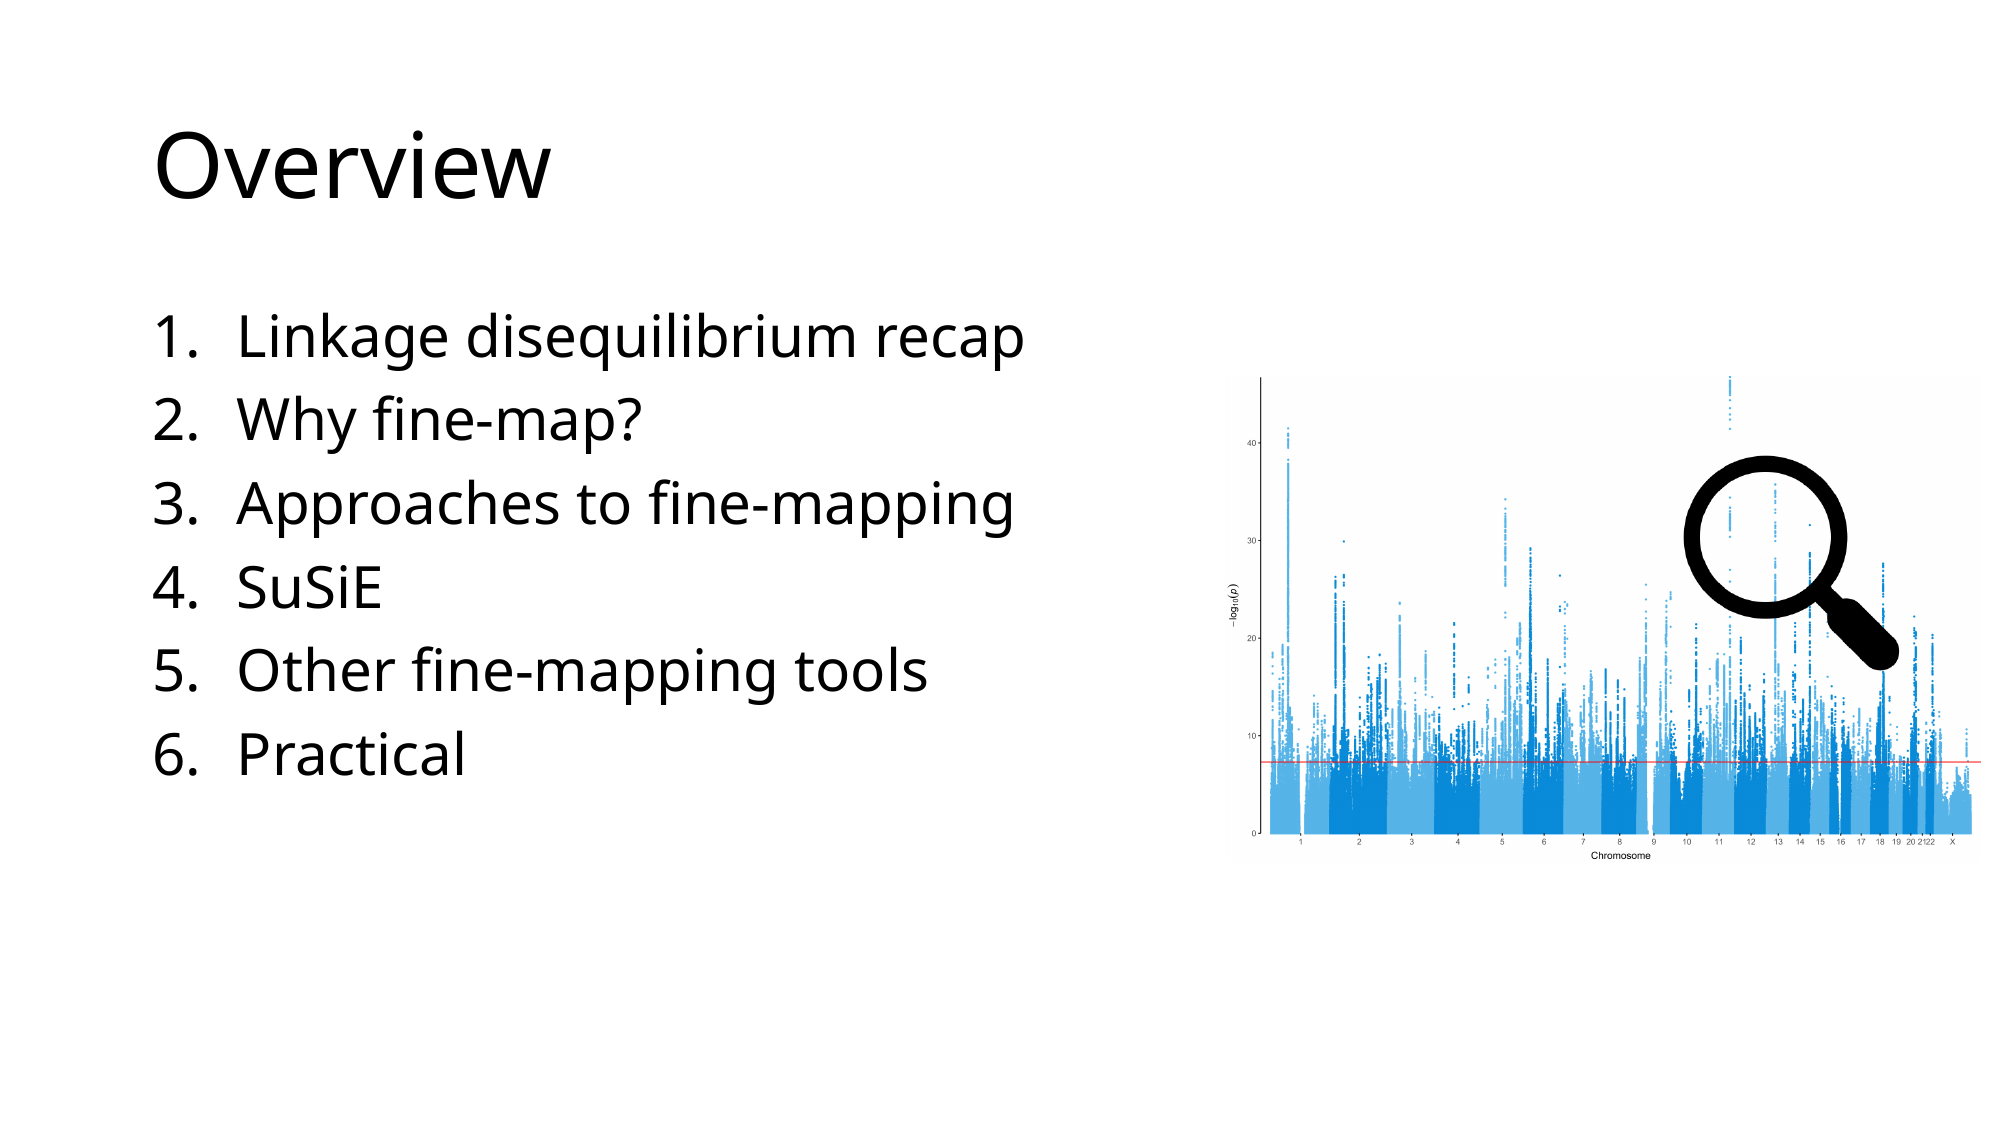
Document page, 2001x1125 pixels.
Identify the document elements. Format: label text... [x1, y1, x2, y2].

list Linkage disequilibrium recap Why fine-map? Approaches to fine-mapping SuSiE Other fine-mapping tools Practical [137, 299, 1863, 1014]
title Overview [137, 59, 1863, 278]
picture [1225, 376, 1981, 862]
